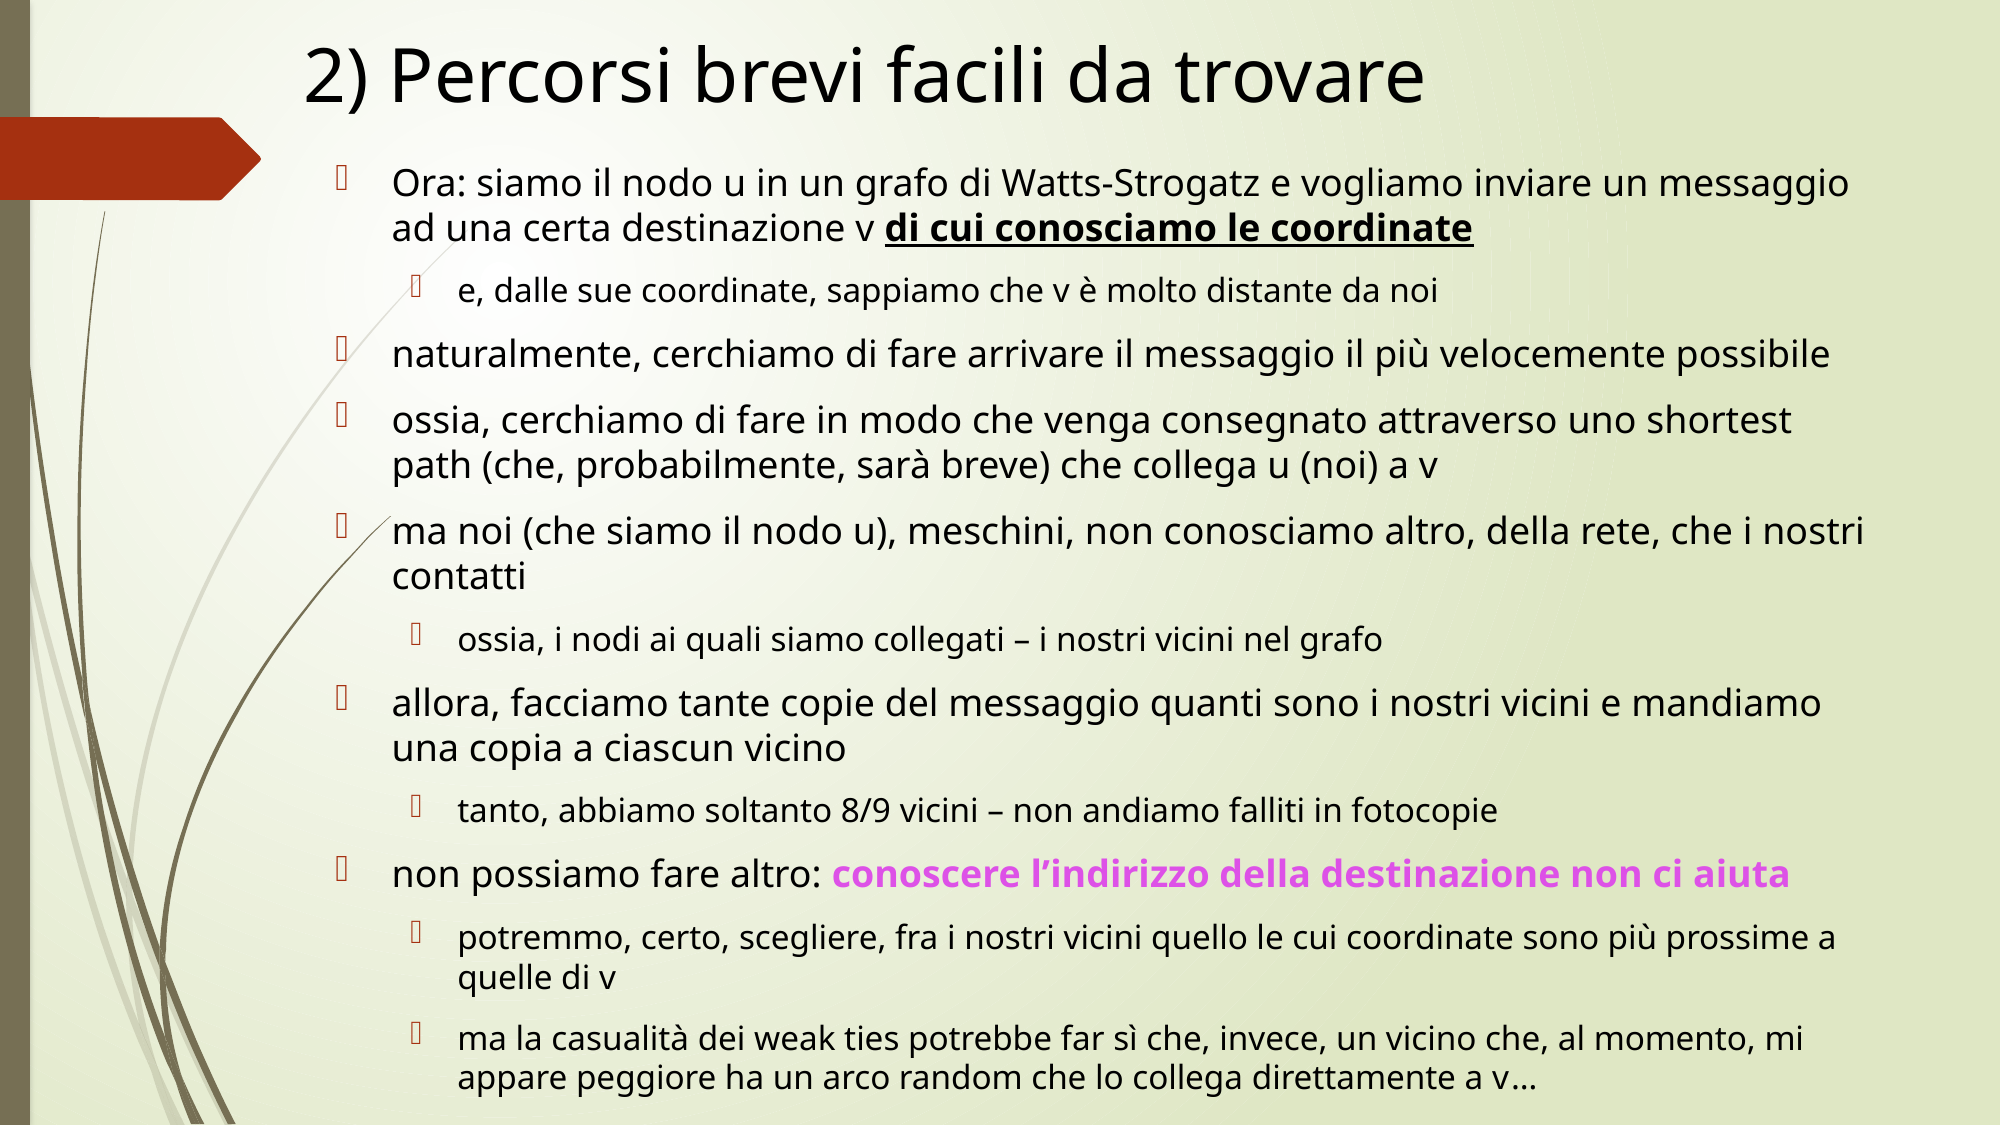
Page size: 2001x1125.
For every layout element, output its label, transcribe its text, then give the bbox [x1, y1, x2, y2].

title 2) Percorsi brevi facili da trovare [288, 19, 1751, 172]
list Ora: siamo il nodo u in un grafo di Watts-Strogatz e vogliamo inviare un messaggio ad una certa destinazione v di cui conosciamo le coordinate e, dalle sue coordinate, sappiamo che v è molto distante da noi naturalmente, cerchiamo di fare arrivare il messaggio il più velocemente possibile ossia, cerchiamo di fare in modo che venga consegnato attraverso uno shortest path (che, probabilmente, sarà breve) che collega u (noi) a v ma noi (che siamo il nodo u), meschini, non conosciamo altro, della rete, che i nostri contatti ossia, i nodi ai quali siamo collegati – i nostri vicini nel grafo allora, facciamo tante copie del messaggio quanti sono i nostri vicini e mandiamo una copia a ciascun vicino tanto, abbiamo soltanto 8/9 vicini – non andiamo falliti in fotocopie non possiamo fare altro: conoscere l’indirizzo della destinazione non ci aiuta potremmo, certo, scegliere, fra i nostri vicini quello le cui coordinate sono più prossime a quelle di v ma la casualità dei weak ties potrebbe far sì che, invece, un vicino che, al momento, mi appare peggiore ha un arco random che lo collega direttamente a v… [320, 151, 1895, 1125]
